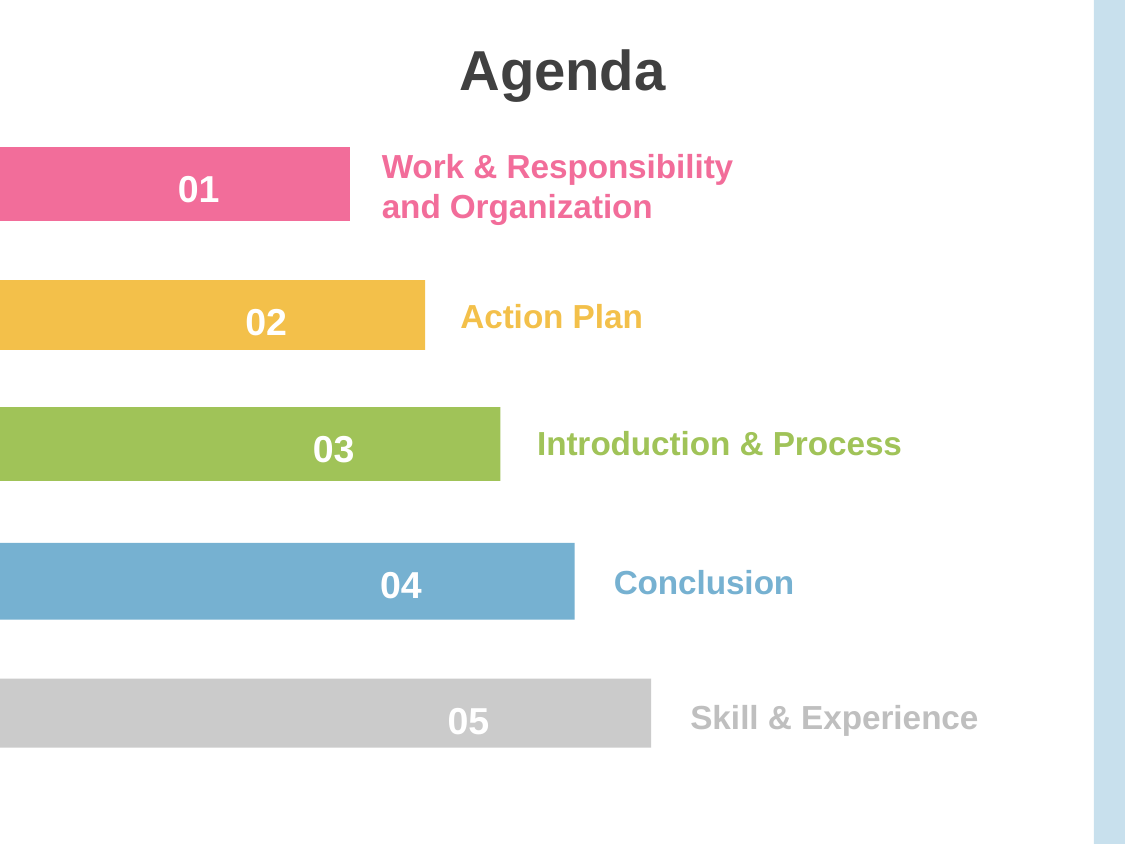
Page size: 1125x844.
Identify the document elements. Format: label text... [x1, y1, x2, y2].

title Agenda [0, 4, 1092, 132]
text_box [1092, 0, 1125, 844]
text_box 02 [191, 290, 341, 351]
text_box [0, 145, 352, 223]
text_box Skill & Experience [675, 689, 1054, 744]
text_box 04 [326, 553, 476, 614]
text_box [0, 677, 653, 750]
text_box Work & Responsibility and Organization [367, 138, 792, 233]
text_box Introduction & Process [522, 414, 944, 470]
text_box Action Plan [445, 288, 660, 343]
text_box 05 [394, 689, 543, 750]
text_box [0, 541, 577, 622]
text_box 01 [124, 158, 273, 218]
text_box 03 [259, 417, 408, 478]
text_box Conclusion [599, 553, 823, 609]
text_box [0, 278, 427, 352]
text_box [0, 405, 503, 483]
